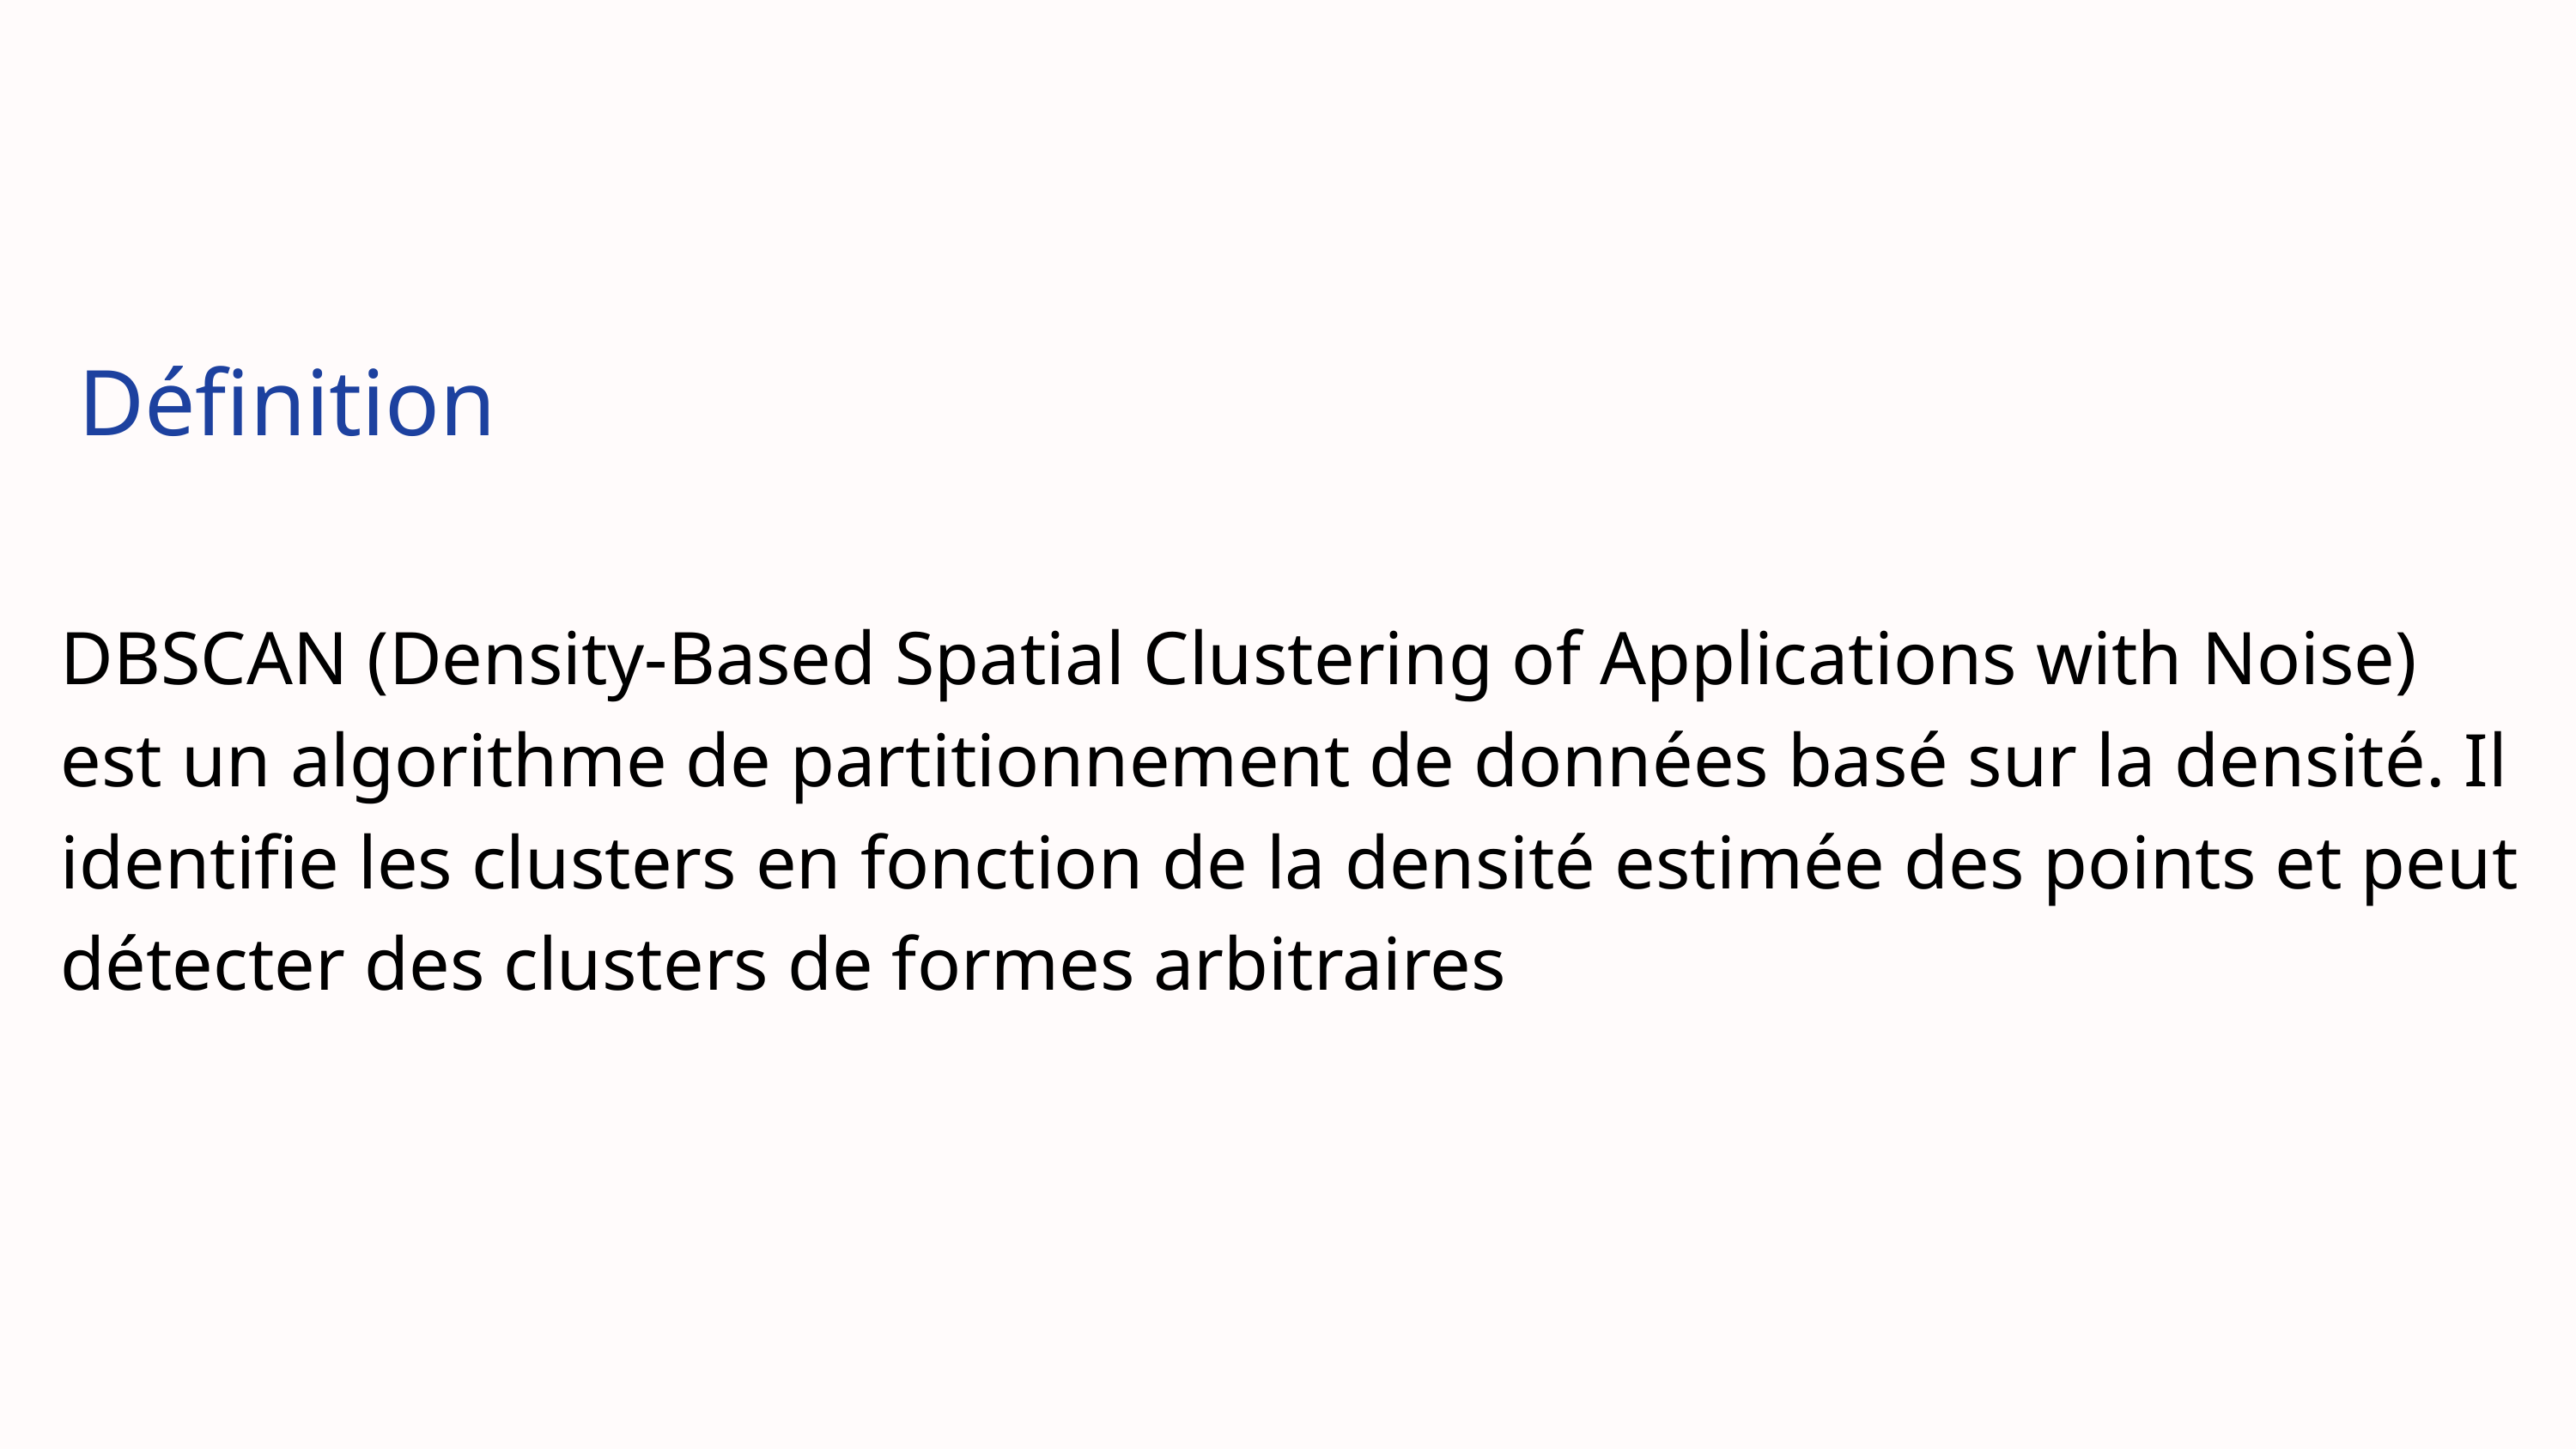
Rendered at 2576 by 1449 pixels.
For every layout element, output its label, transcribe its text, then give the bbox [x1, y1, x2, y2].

text_box Définition [60, 326, 562, 454]
text_box DBSCAN (Density-Based Spatial Clustering of Applications with Noise) est un algorithme de partitionnement de données basé sur la densité. Il identifie les clusters en fonction de la densité estimée des points et peut détecter des clusters de formes arbitraires [60, 597, 2539, 1005]
